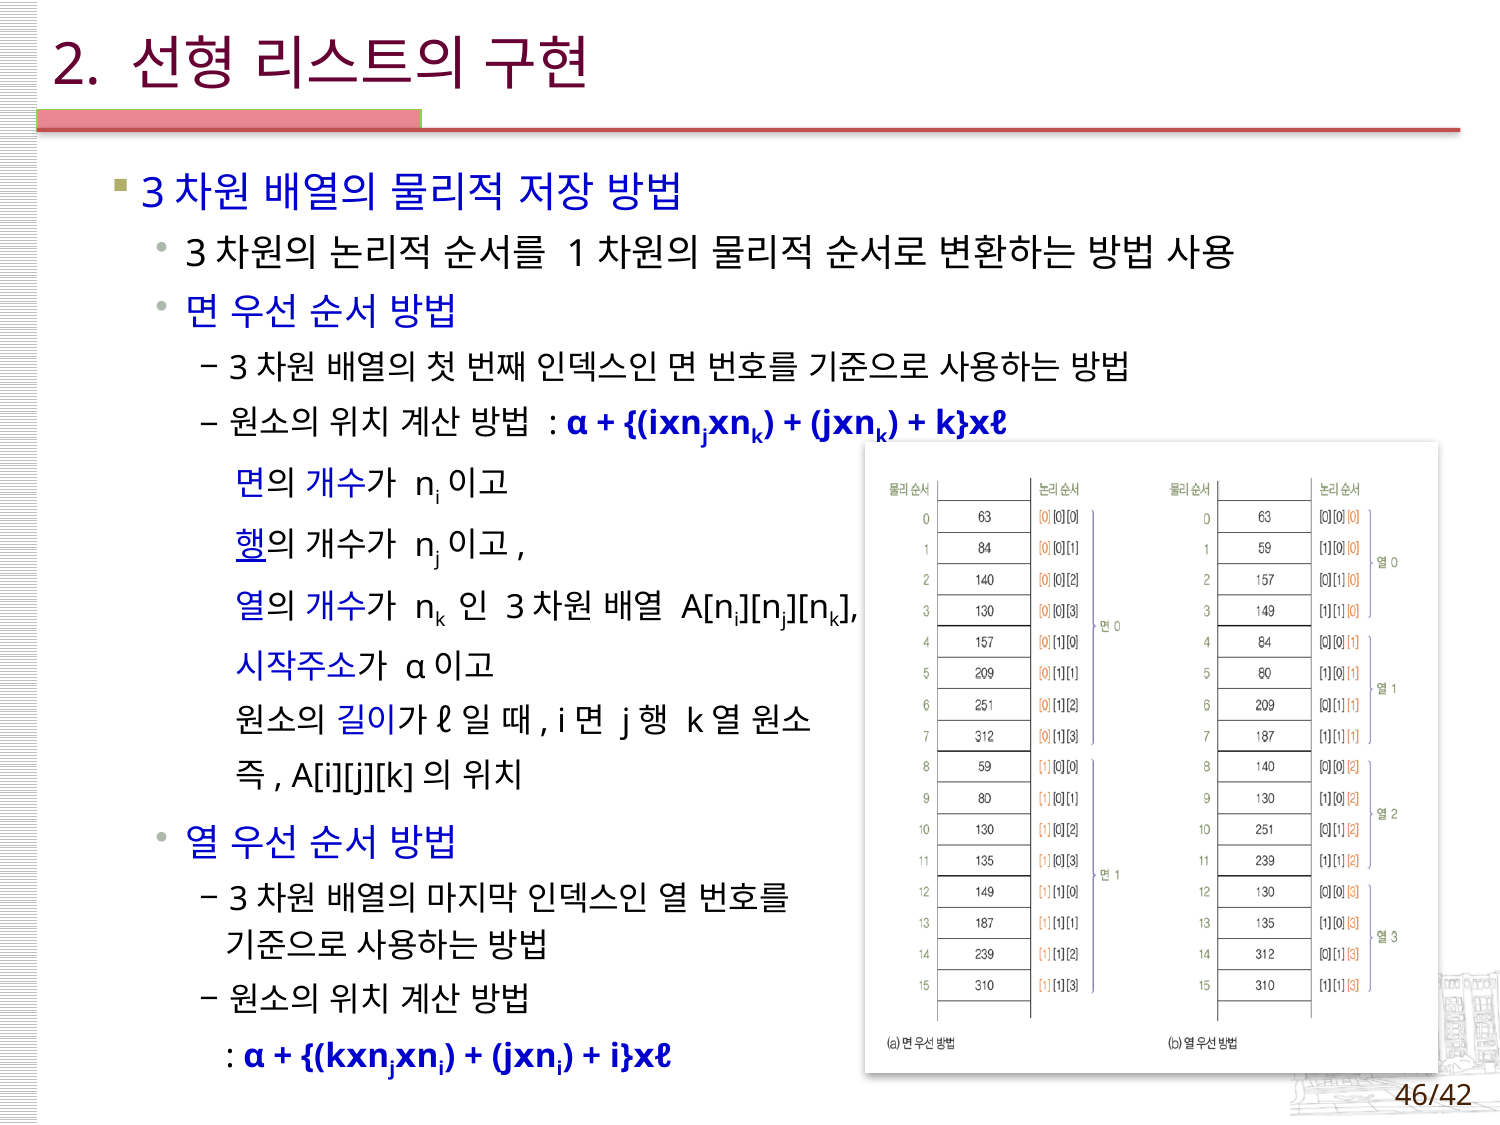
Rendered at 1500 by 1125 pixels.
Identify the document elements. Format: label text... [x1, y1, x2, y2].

picture [1397, 1091, 1405, 1098]
picture [879, 455, 1424, 1059]
list 3차원 배열의 물리적 저장 방법 3차원의 논리적 순서를 1차원의 물리적 순서로 변환하는 방법 사용 면 우선 순서 방법 3차원 배열의 첫 번째 인덱스인 면 번호를 기준으로 사용하는 방법 원소의 위치 계산 방법 : α + {(iⅹnjⅹnk) + (jⅹnk) + k}ⅹℓ 면의 개수가 ni이고 행의 개수가 nj이고, 열의 개수가 nk 인 3차원 배열 A[ni][nj][nk], 시작주소가 α이고 원소의 길이가 ℓ 일 때, i면 j행 k열 원소 즉, A[i][j][k]의 위치 열 우선 순서 방법 3차원 배열의 마지막 인덱스인 열 번호를 기준으로 사용하는 방법 원소의 위치 계산 방법 : α + {(kⅹnjⅹni) + (jⅹni) + i}ⅹℓ [37, 152, 1463, 1091]
picture [1442, 1091, 1450, 1098]
picture [1290, 874, 1500, 1125]
picture [1415, 1094, 1424, 1103]
title 2. 선형 리스트의 구현 [37, 13, 1278, 109]
